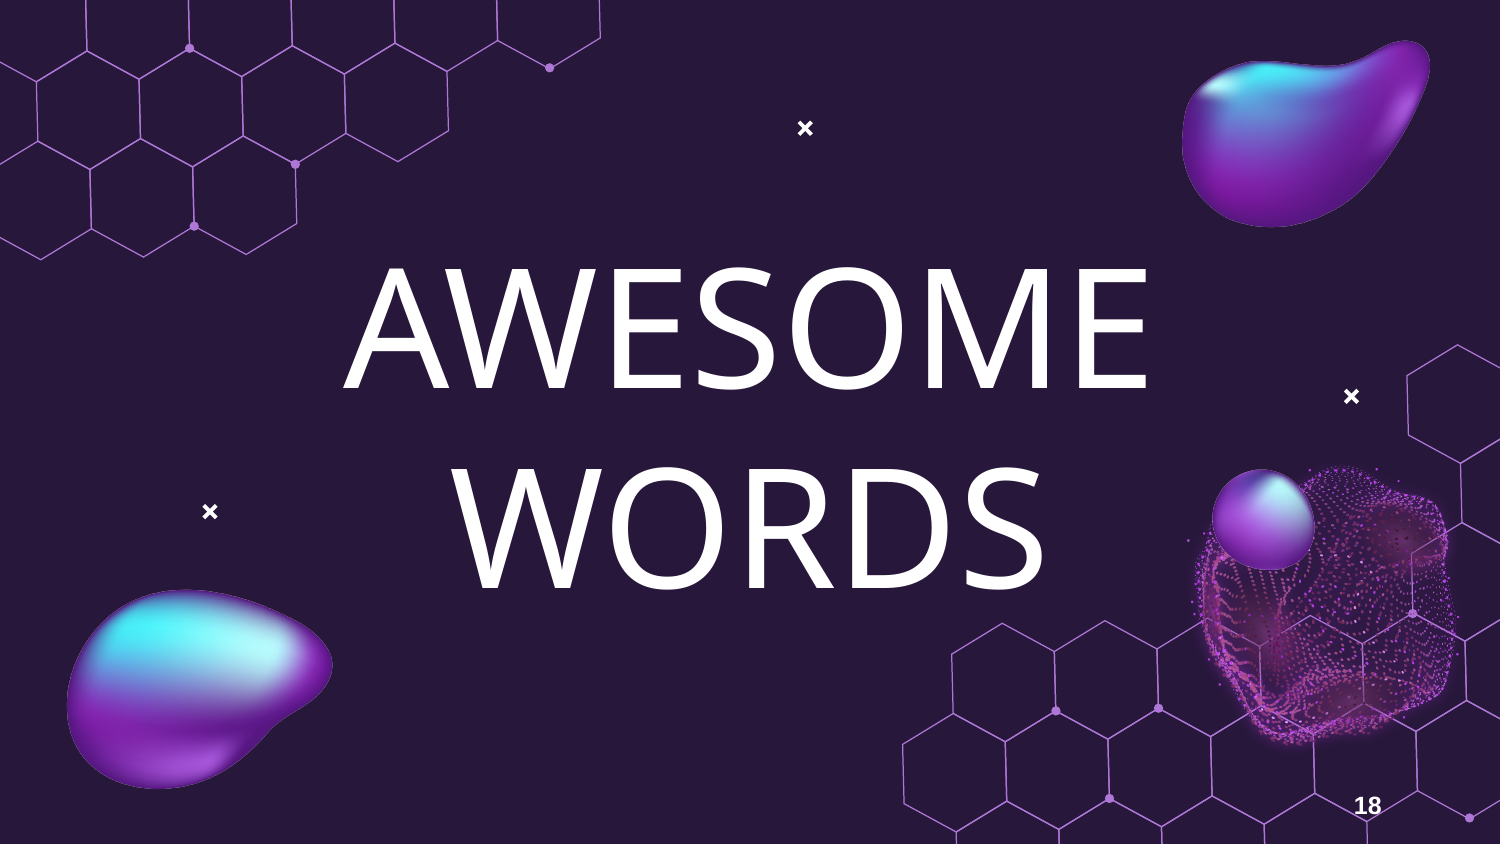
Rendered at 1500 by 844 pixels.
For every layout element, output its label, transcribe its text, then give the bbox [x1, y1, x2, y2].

picture [1156, 0, 1470, 217]
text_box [798, 121, 812, 135]
picture [35, 544, 354, 844]
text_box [203, 505, 217, 519]
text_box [1345, 389, 1359, 403]
picture [1184, 462, 1470, 756]
title AWESOME WORDS [154, 214, 1346, 630]
slide_number 18 [1059, 782, 1397, 828]
